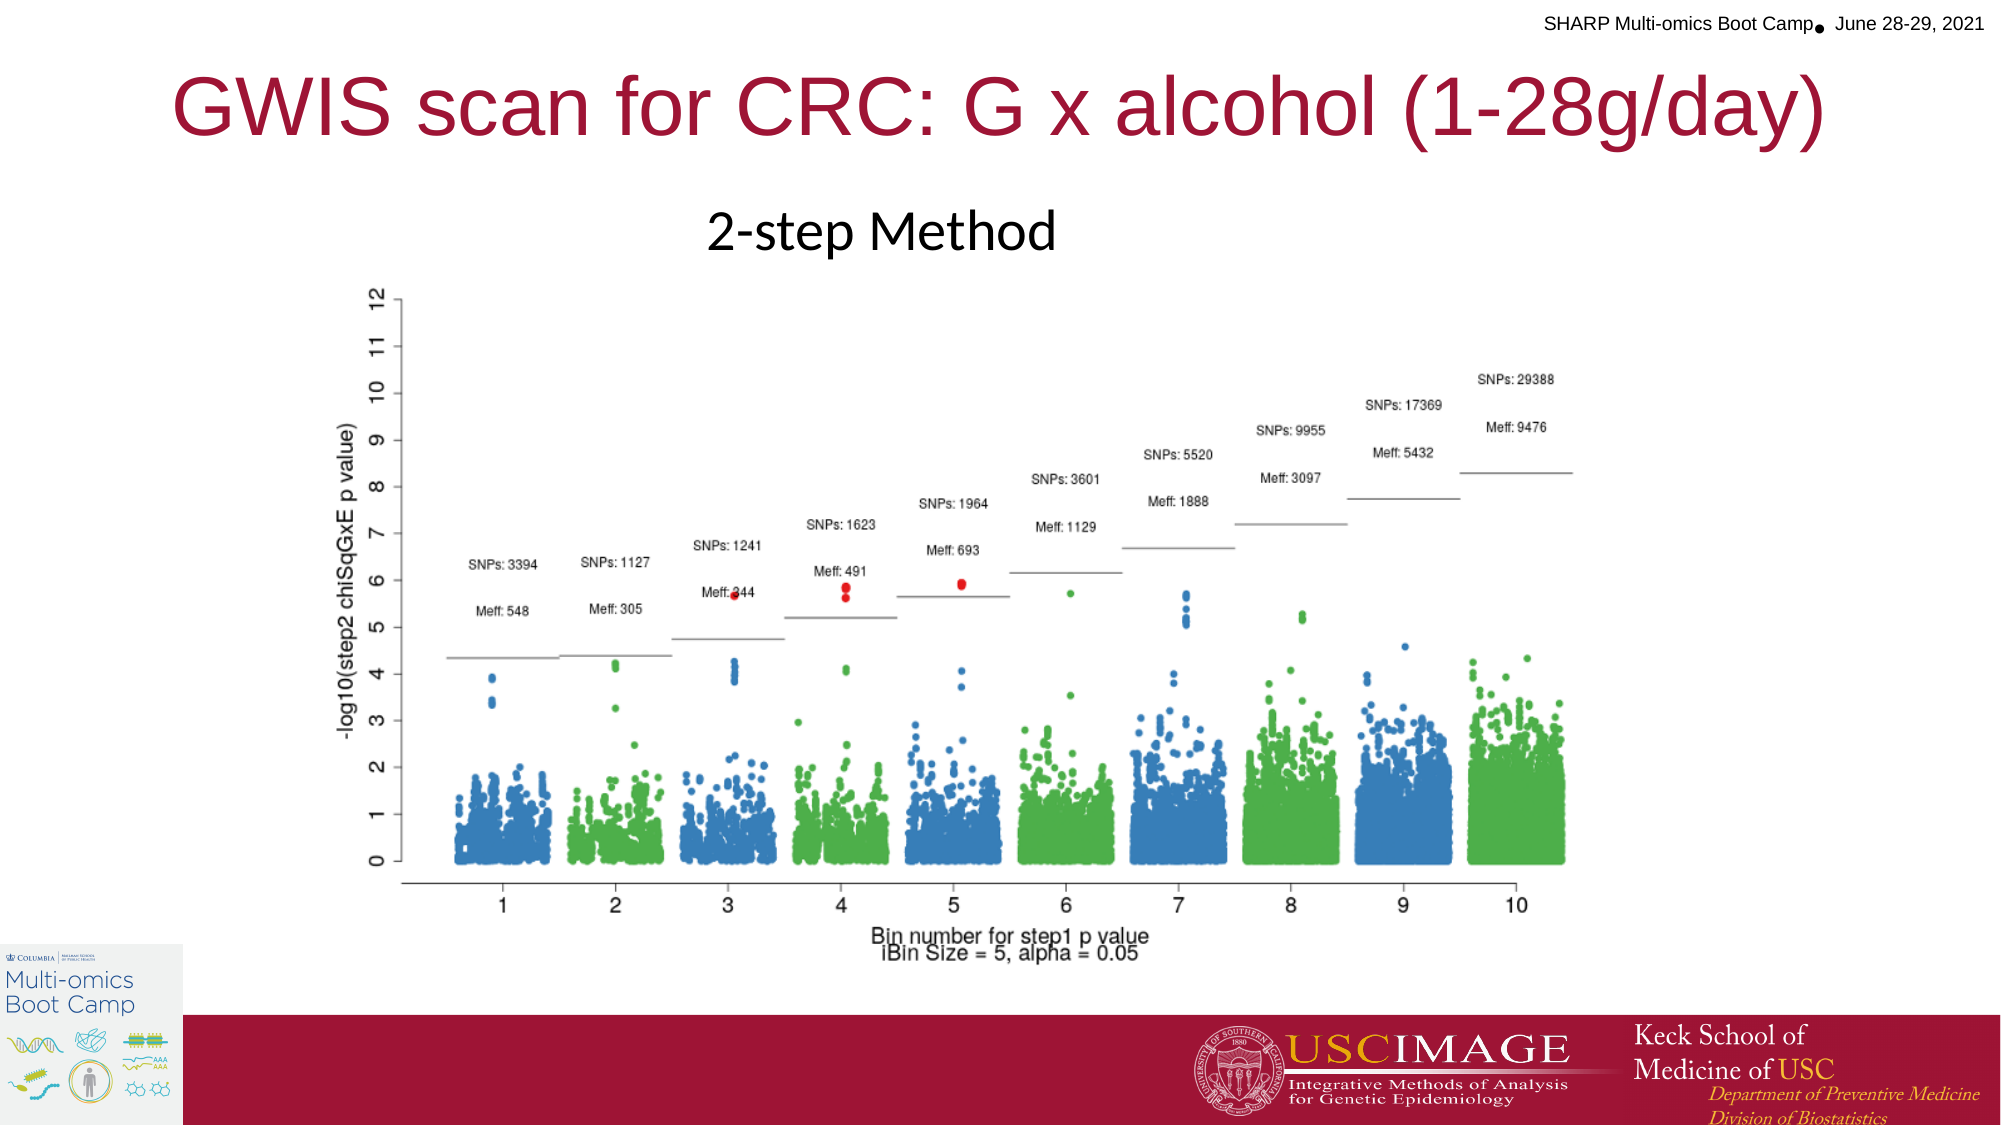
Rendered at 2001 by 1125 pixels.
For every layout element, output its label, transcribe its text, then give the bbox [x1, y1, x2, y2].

picture [1178, 1012, 1713, 1125]
text_box 2-step Method [692, 185, 1174, 269]
picture [293, 270, 1664, 979]
title GWIS scan for CRC: G x alcohol (1-28g/day) [99, 45, 1900, 143]
picture [0, 944, 183, 1125]
